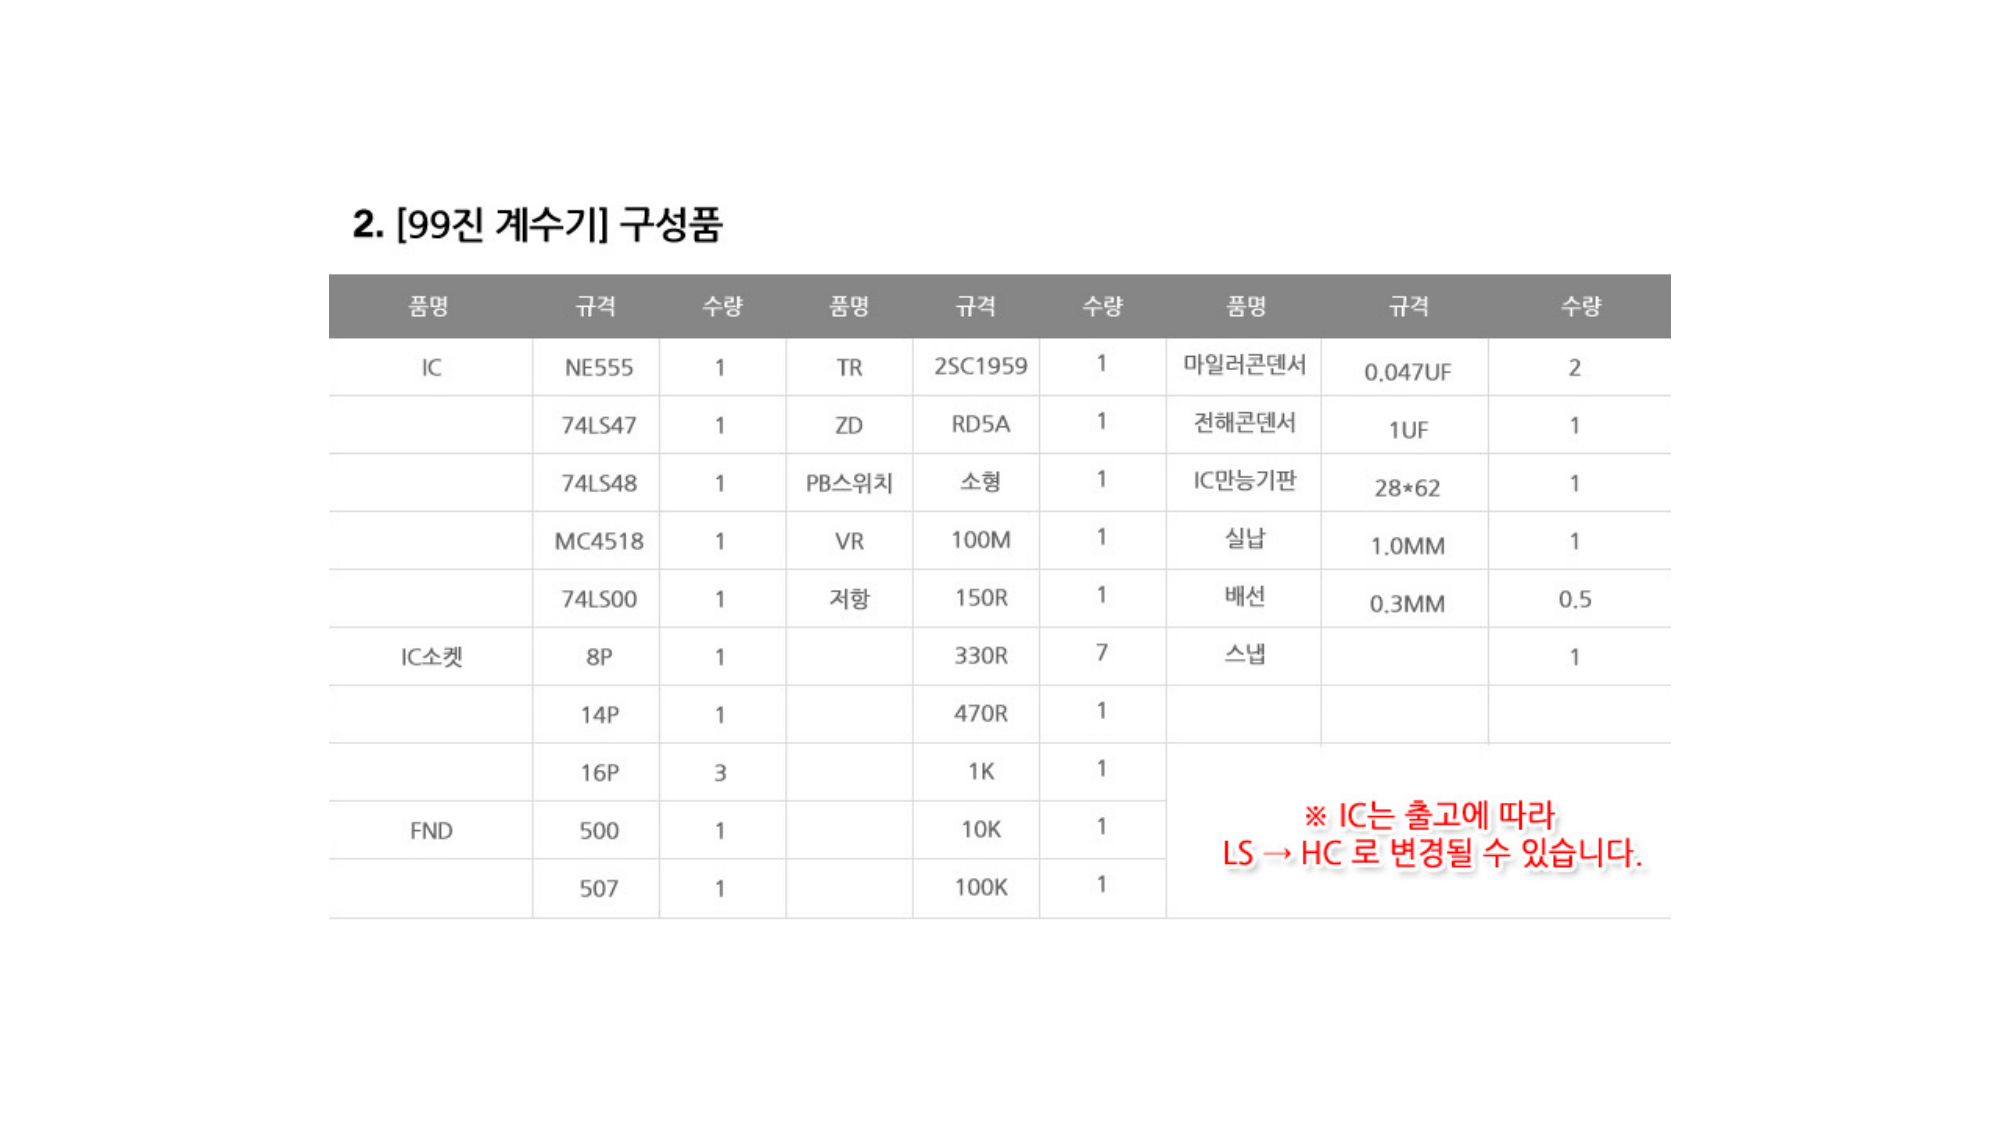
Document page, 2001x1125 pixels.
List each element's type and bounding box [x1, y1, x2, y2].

picture [329, 201, 1671, 924]
